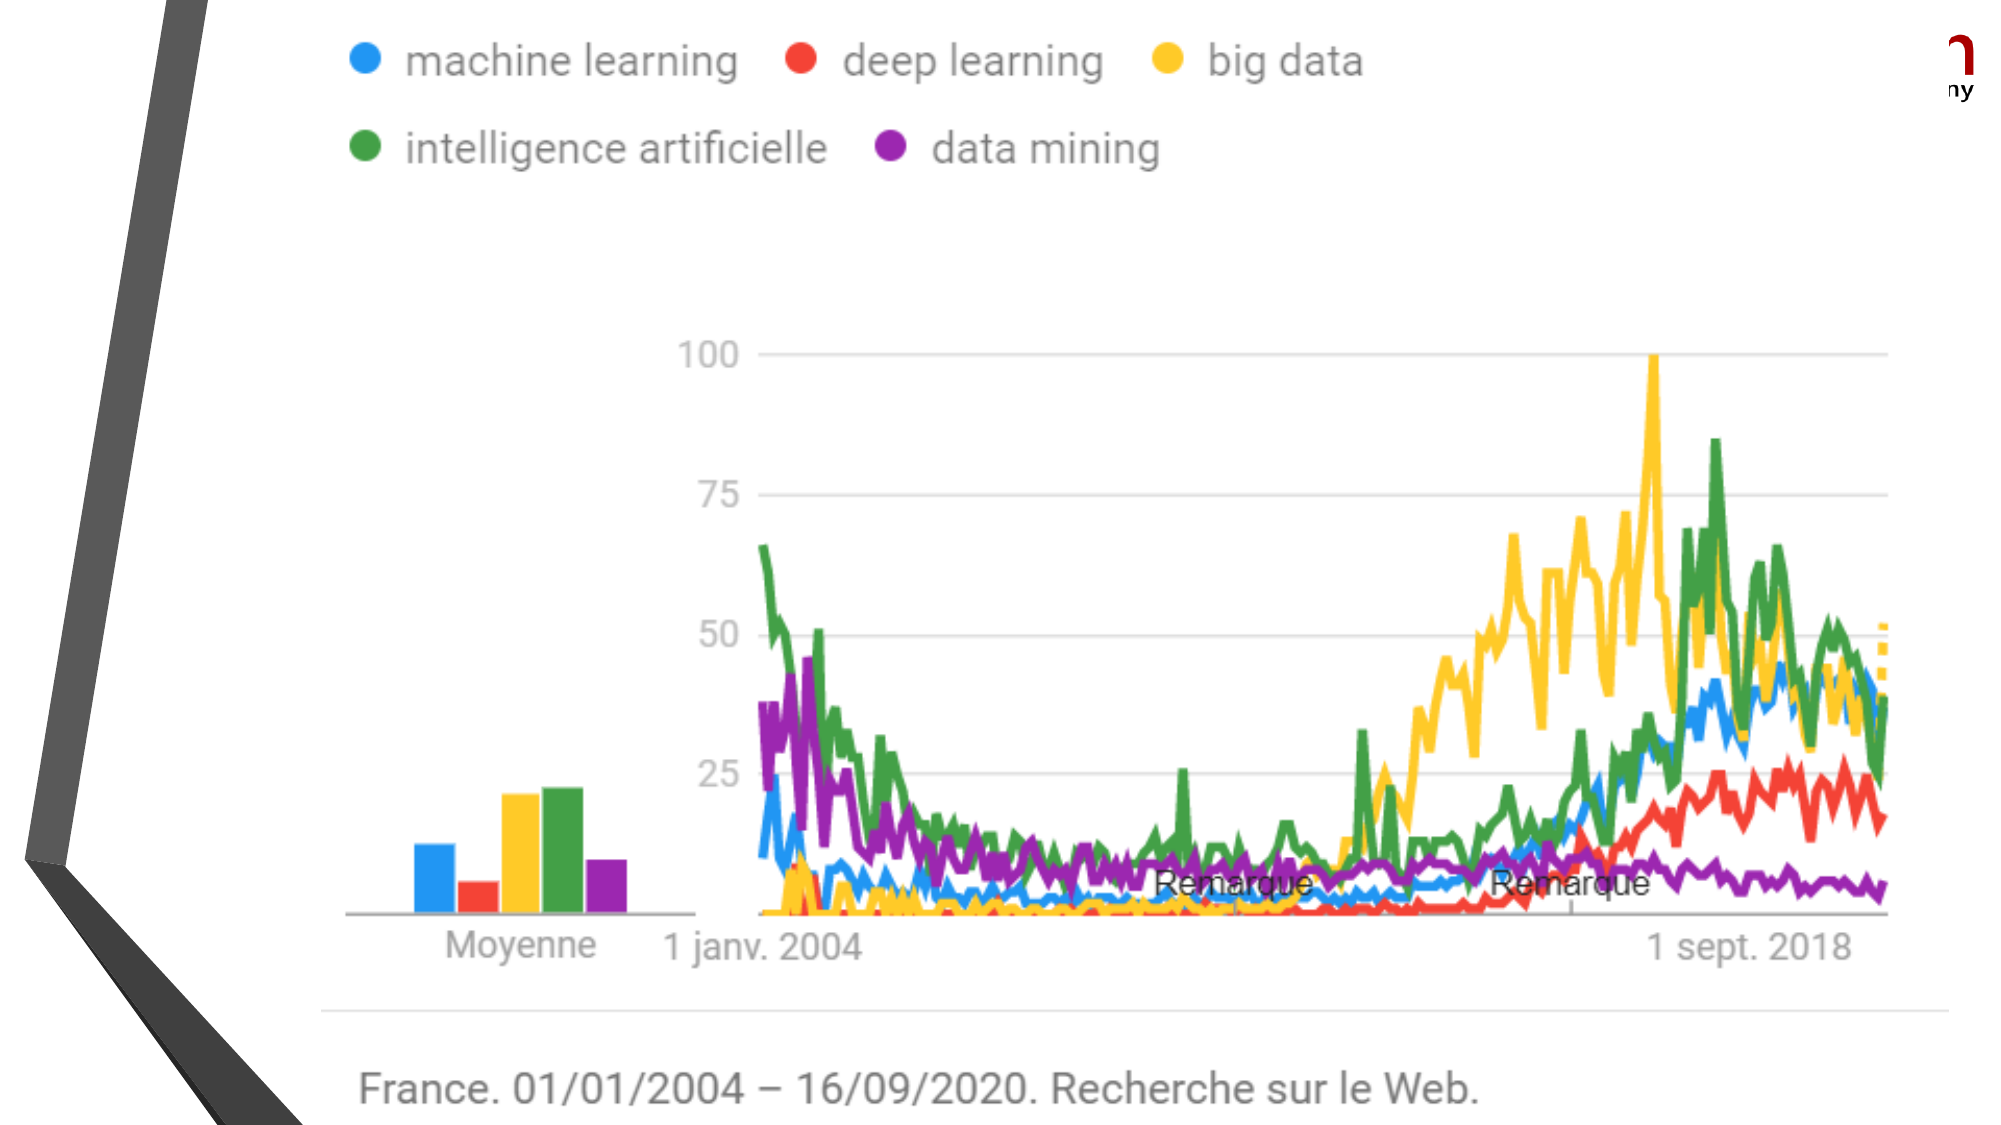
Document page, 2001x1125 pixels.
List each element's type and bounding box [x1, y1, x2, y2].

list [321, 0, 1949, 1125]
picture [1949, 14, 1976, 104]
